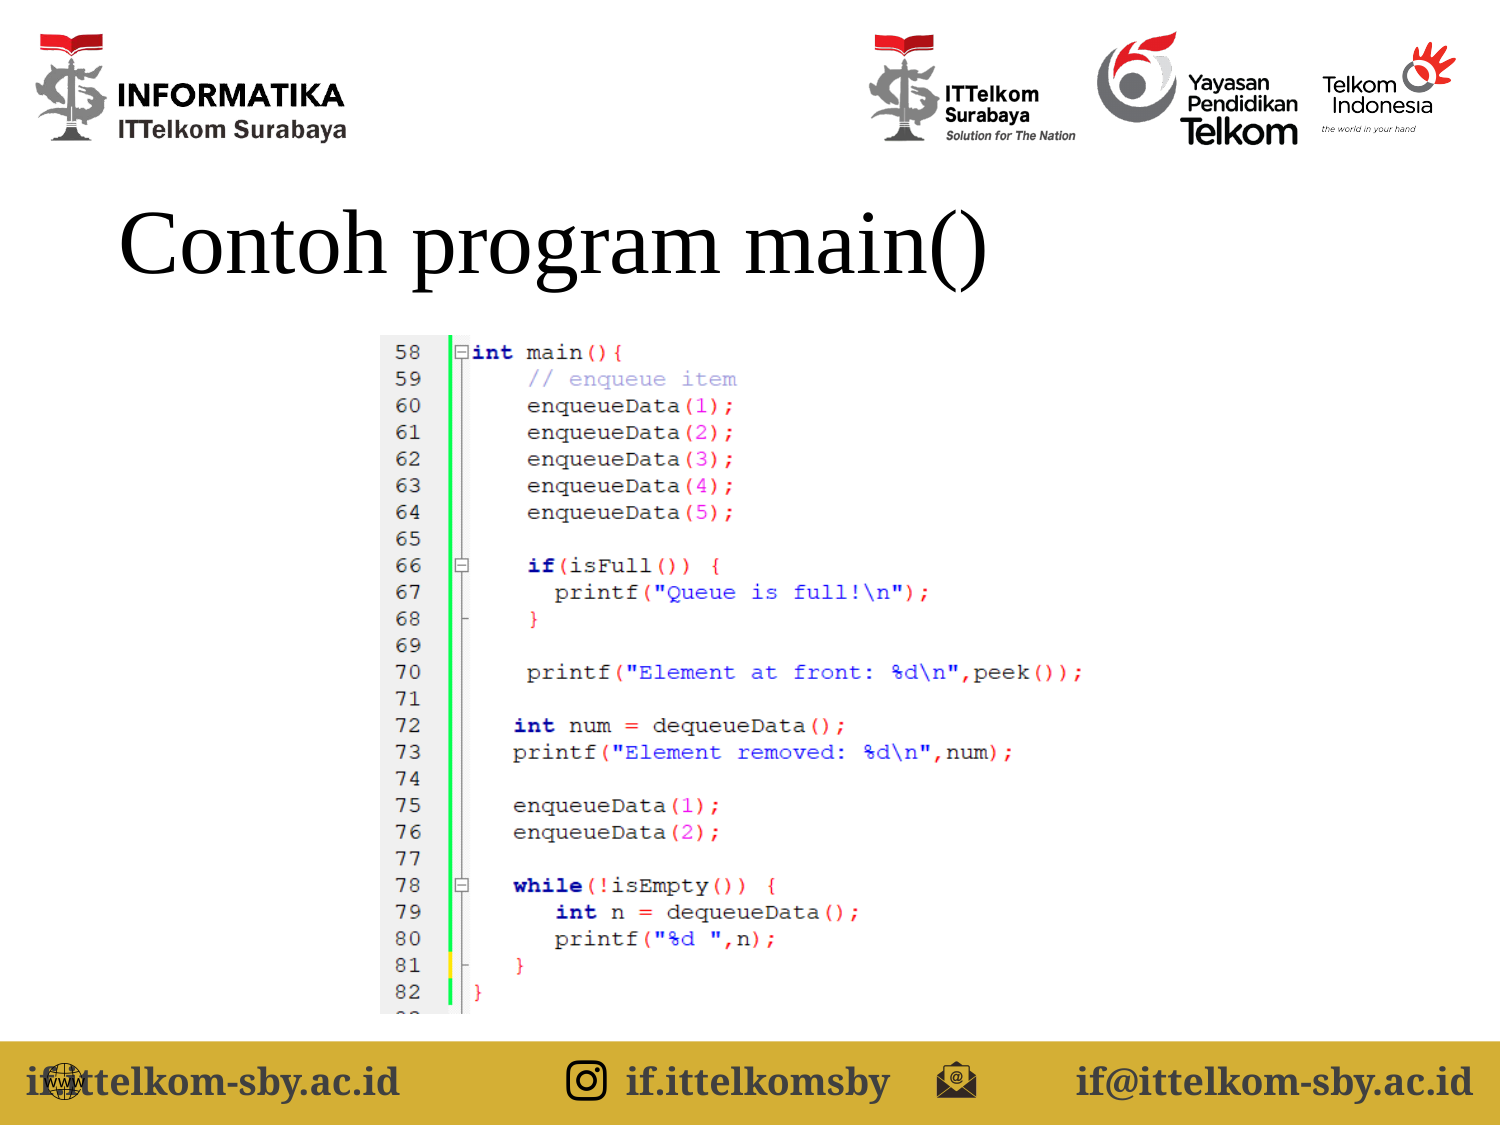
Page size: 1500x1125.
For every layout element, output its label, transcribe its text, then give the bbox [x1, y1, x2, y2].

title Contoh program main() [103, 174, 1397, 313]
picture [33, 28, 351, 147]
picture [1094, 28, 1300, 147]
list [380, 335, 1120, 1014]
picture [1312, 28, 1466, 147]
picture [867, 28, 1082, 147]
